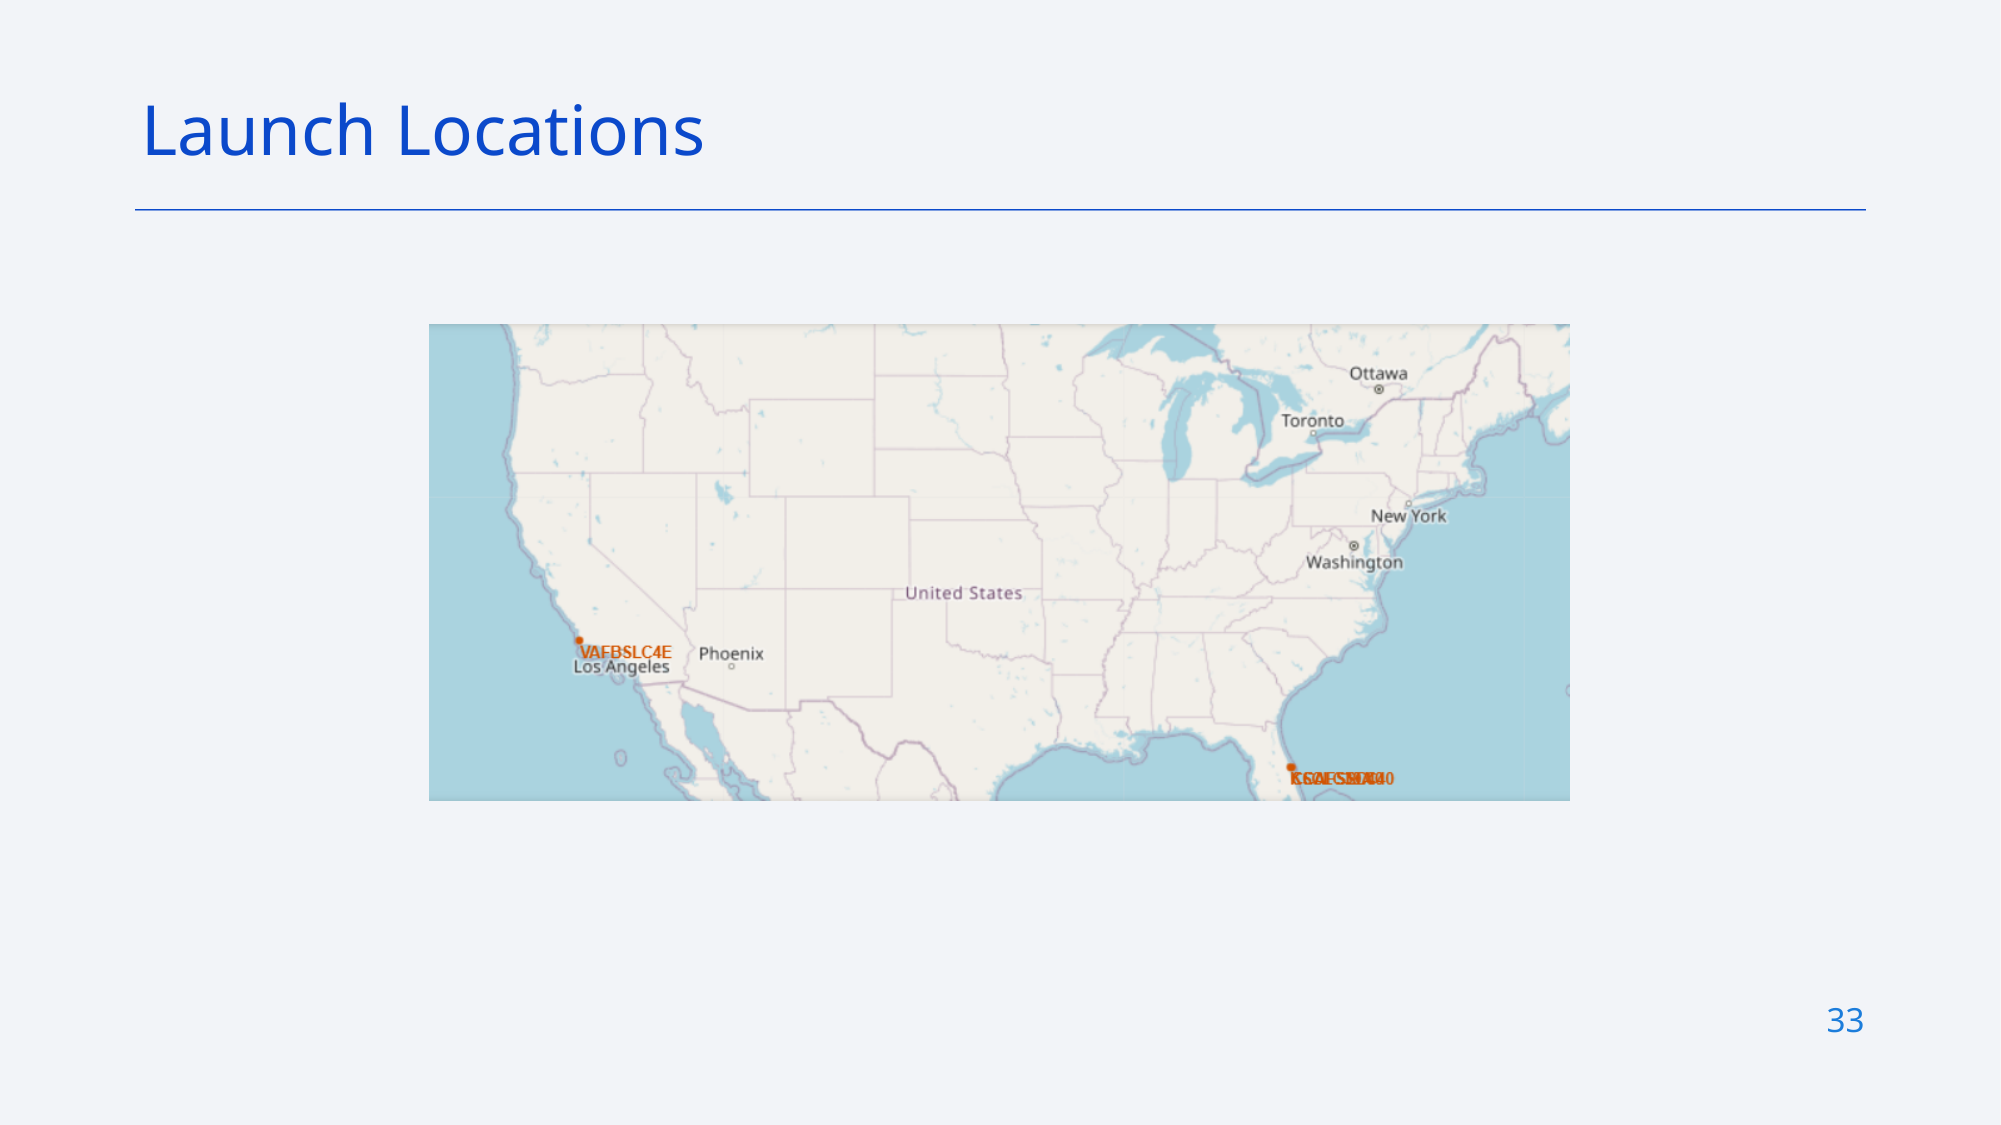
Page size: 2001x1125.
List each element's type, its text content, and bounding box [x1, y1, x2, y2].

picture [0, 0, 2001, 1125]
slide_number 33 [1429, 988, 1880, 1055]
text_box Launch Locations [126, 88, 1852, 179]
